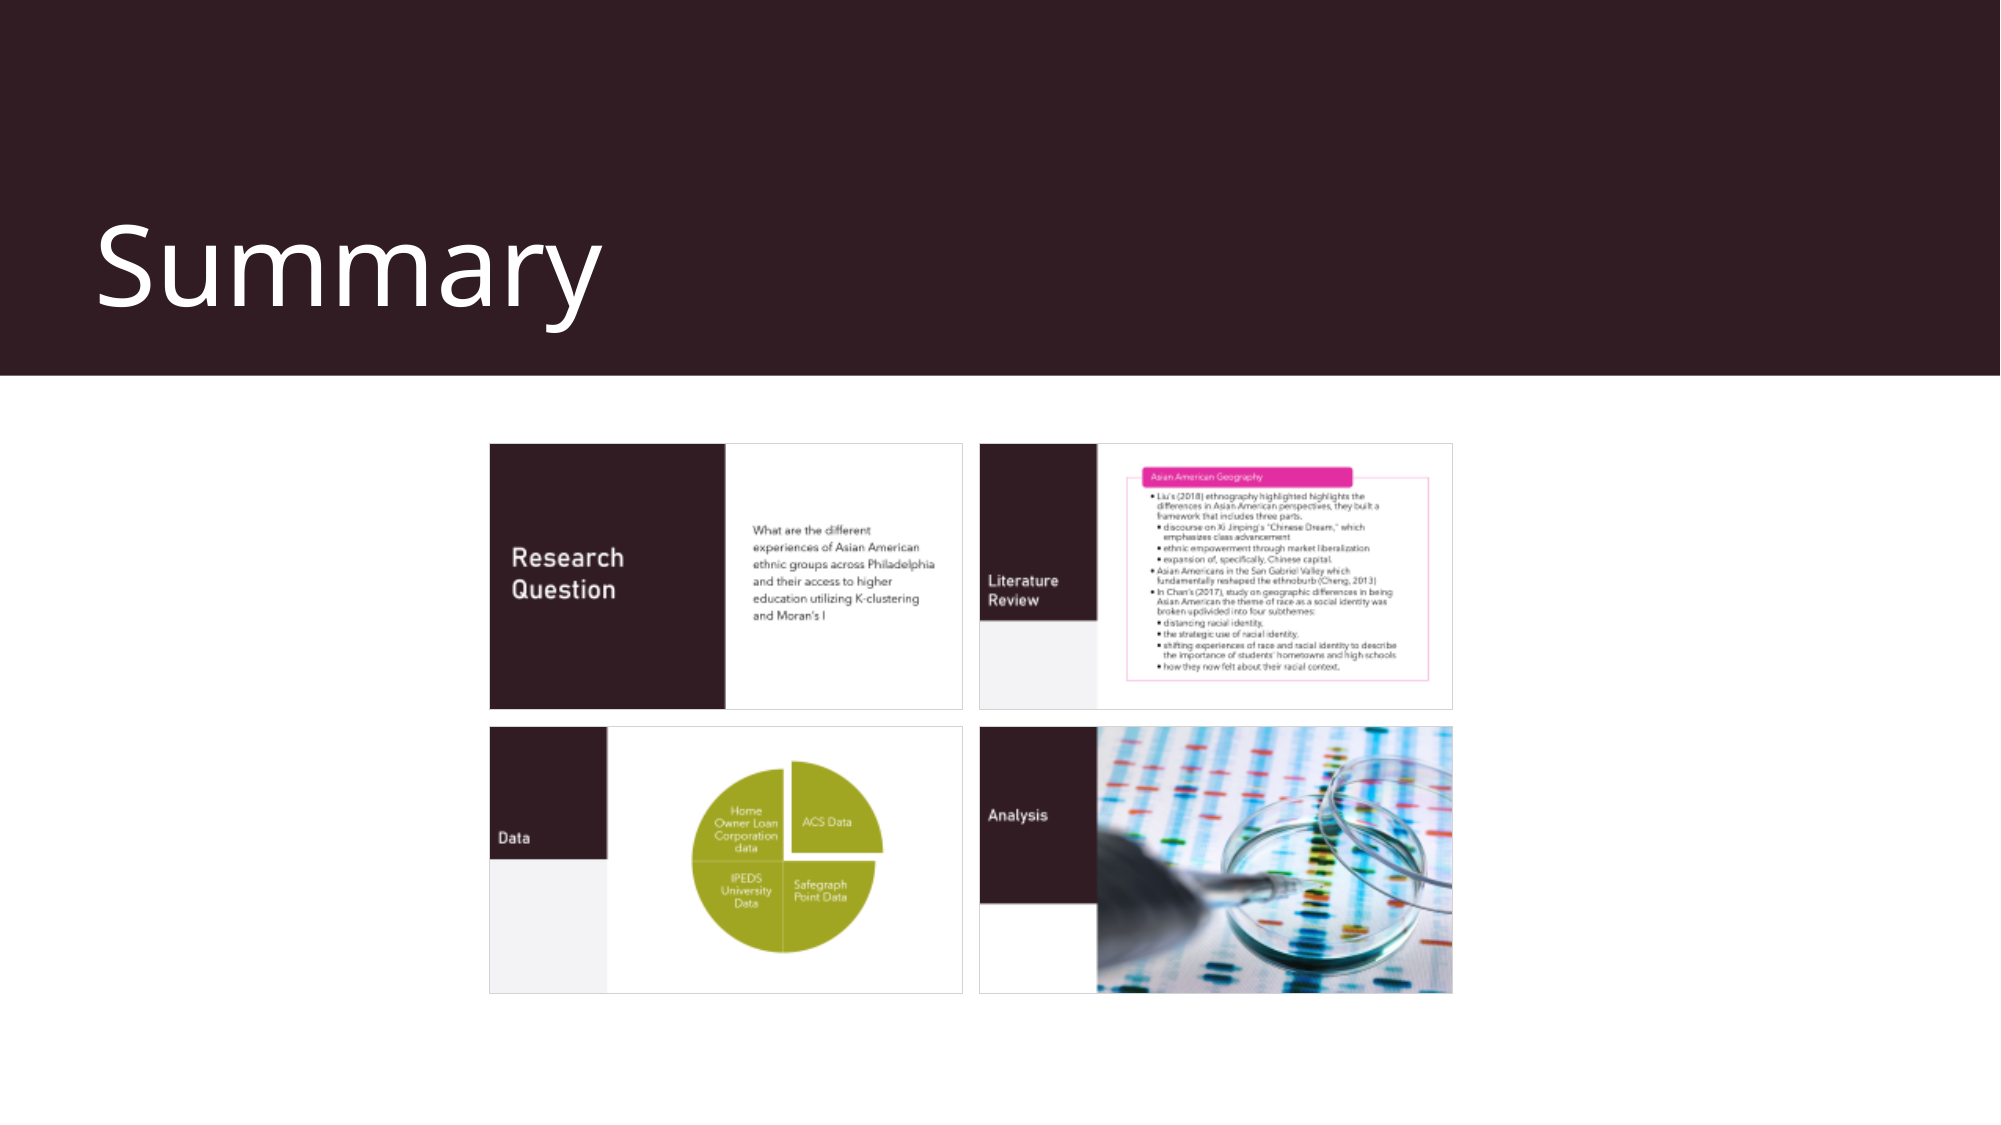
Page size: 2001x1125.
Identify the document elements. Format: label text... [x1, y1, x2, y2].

picture [980, 444, 1452, 709]
picture [980, 727, 1452, 993]
picture [490, 444, 962, 709]
title Summary [79, 59, 1863, 337]
picture [490, 727, 962, 993]
